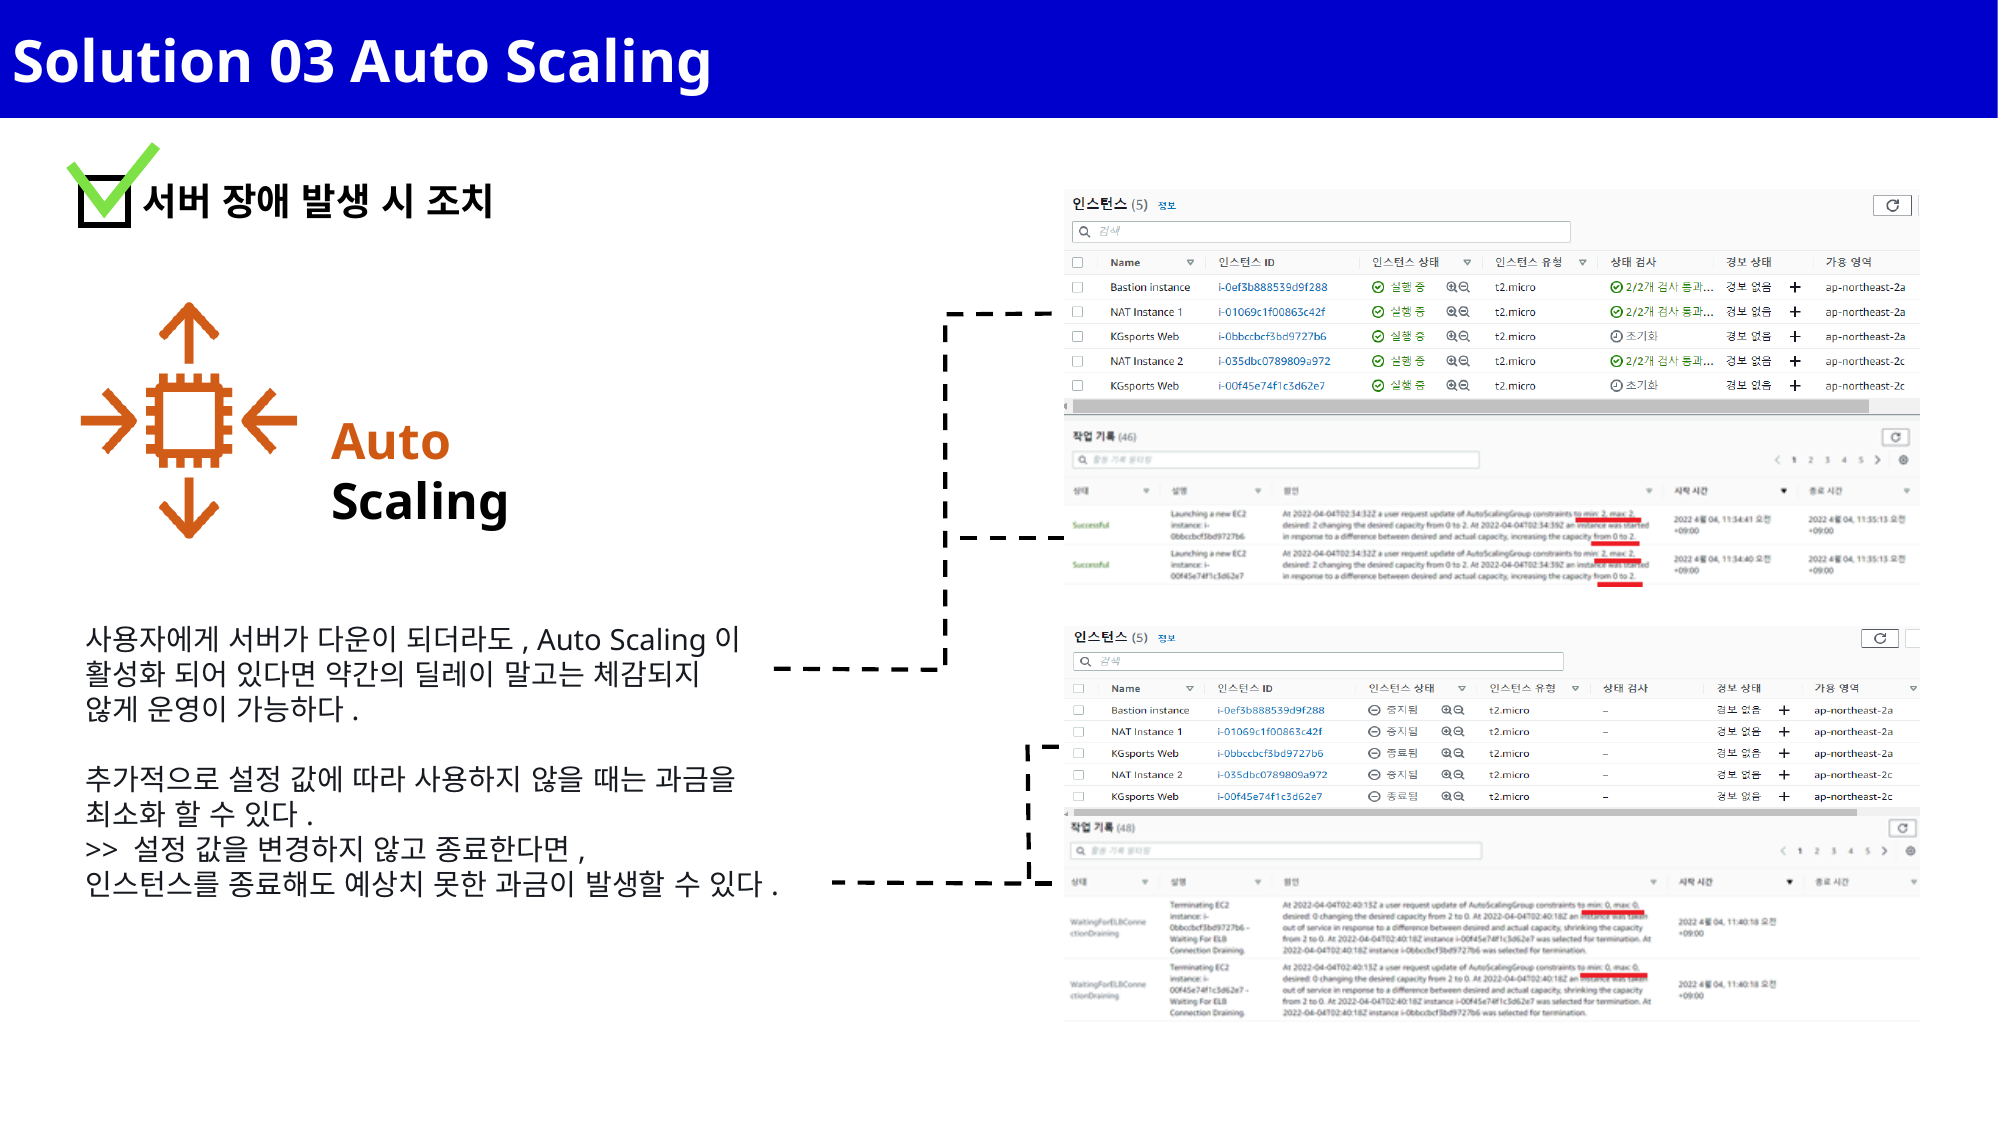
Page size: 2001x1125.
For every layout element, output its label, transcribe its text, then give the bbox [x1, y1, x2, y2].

text_box [818, 312, 1064, 671]
picture [1064, 626, 1920, 1022]
text_box Auto Scaling [316, 401, 633, 537]
picture [80, 301, 298, 539]
text_box 사용자에게 서버가 다운이 되더라도, Auto Scaling이 활성화 되어 있다면 약간의 딜레이 말고는 체감되지 않게 운영이 가능하다. 추가적으로 설정 값에 따라 사용하지 않을 때는 과금을 최소화 할 수 있다. >> 설정 값을 변경하지 않고 종료한다면, 인스턴스를 종료해도 예상치 못한 과금이 발생할 수 있다. [70, 613, 869, 909]
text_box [1064, 189, 1920, 587]
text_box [70, 145, 902, 232]
text_box [869, 745, 1064, 885]
text_box Solution 03 Auto Scaling [0, 0, 1999, 119]
